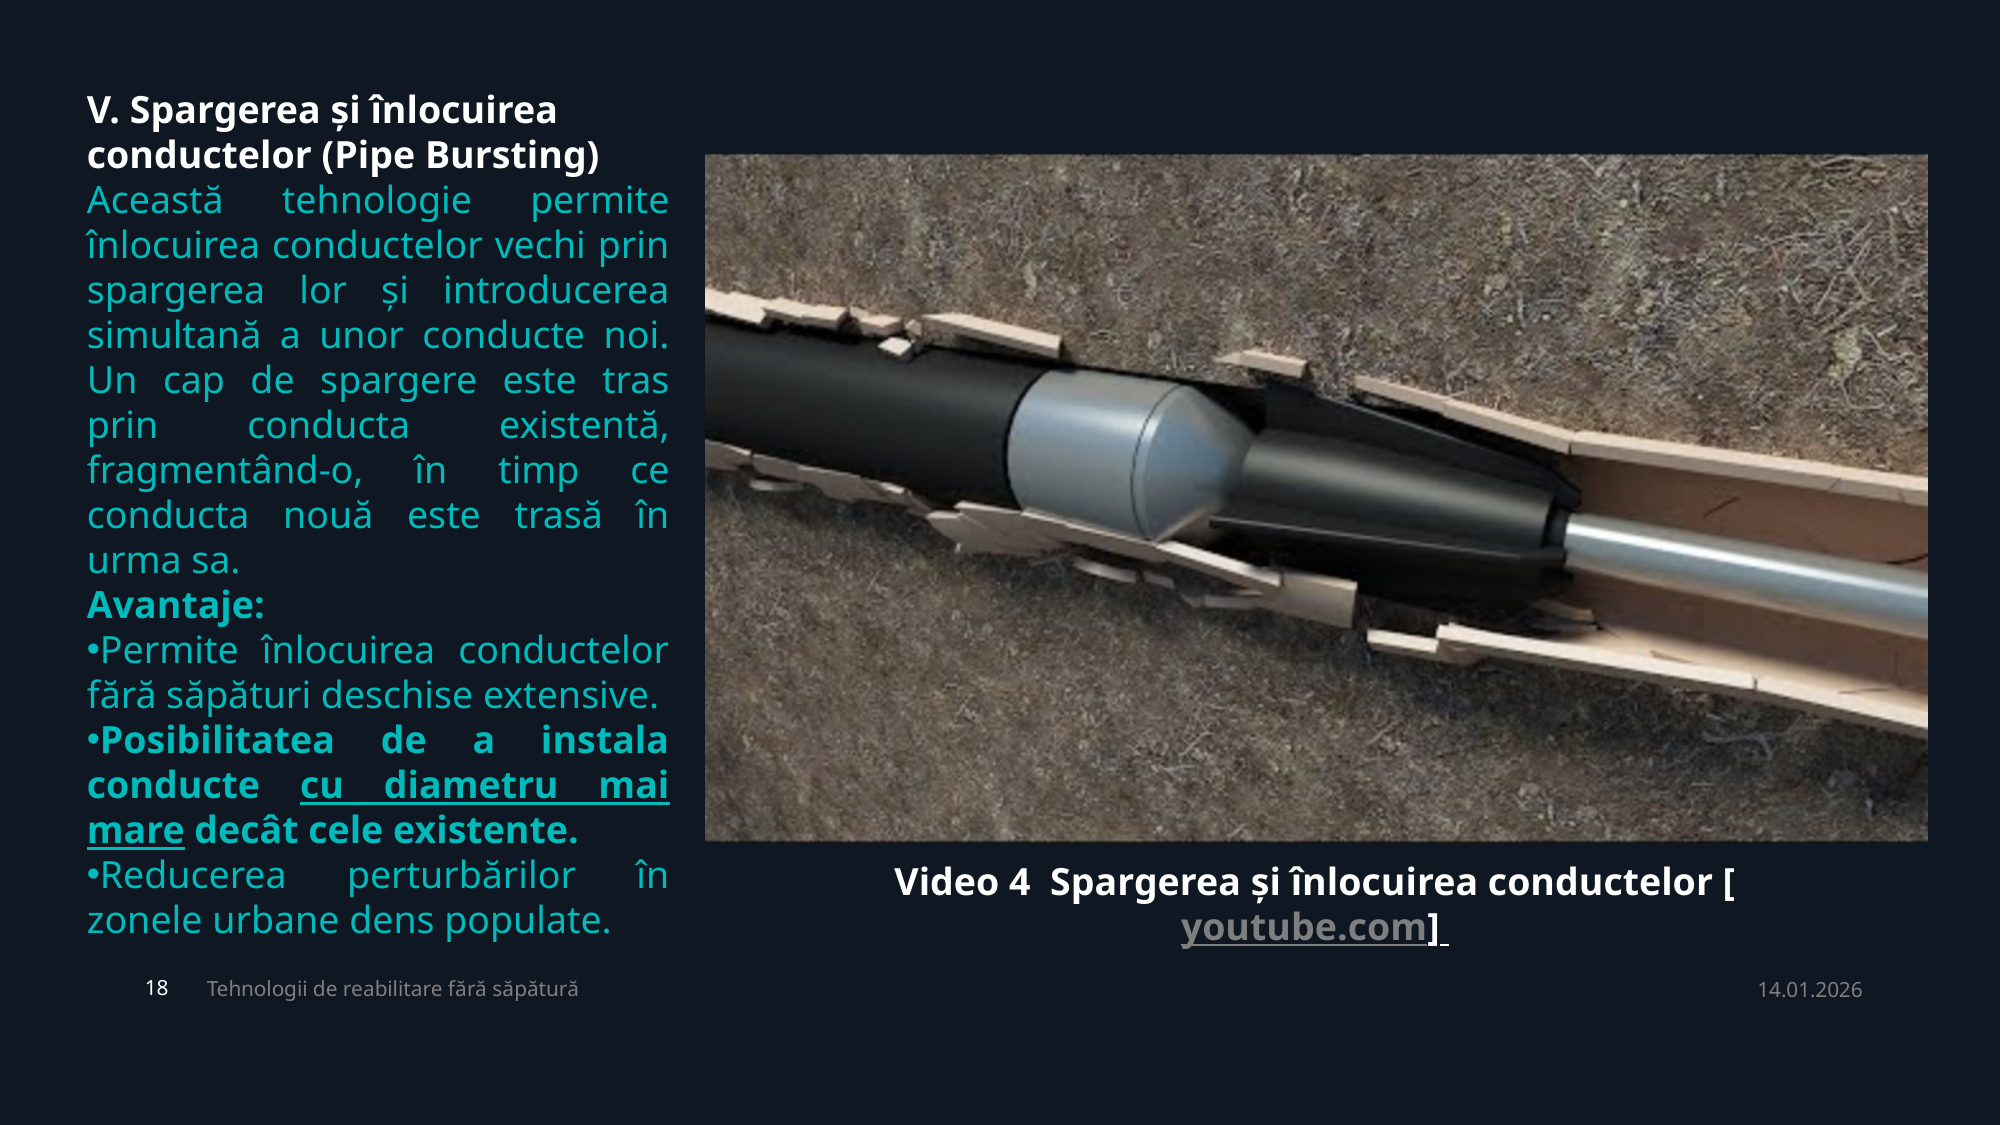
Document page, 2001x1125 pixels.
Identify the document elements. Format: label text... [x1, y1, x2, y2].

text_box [704, 152, 1928, 844]
text_box Video 4 Spargerea și înlocuirea conductelor [youtube.com] [857, 850, 1773, 962]
footer Tehnologii de reabilitare fără săpătură [191, 964, 599, 1014]
text_box V. Spargerea și înlocuirea conductelor (Pipe Bursting) Această tehnologie permite înlocuirea conductelor vechi prin spargerea lor și introducerea simultană a unor conducte noi. Un cap de spargere este tras prin conducta existentă, fragmentând-o, în timp ce conducta nouă este trasă în urma sa. Avantaje: Permite înlocuirea conductelor fără săpături deschise extensive. Posibilitatea de a instala conducte cu diametru mai mare decât cele existente. Reducerea perturbărilor în zonele urbane dens populate. [72, 79, 685, 949]
slide_number 18 [127, 964, 186, 1014]
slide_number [1643, 964, 1863, 1014]
